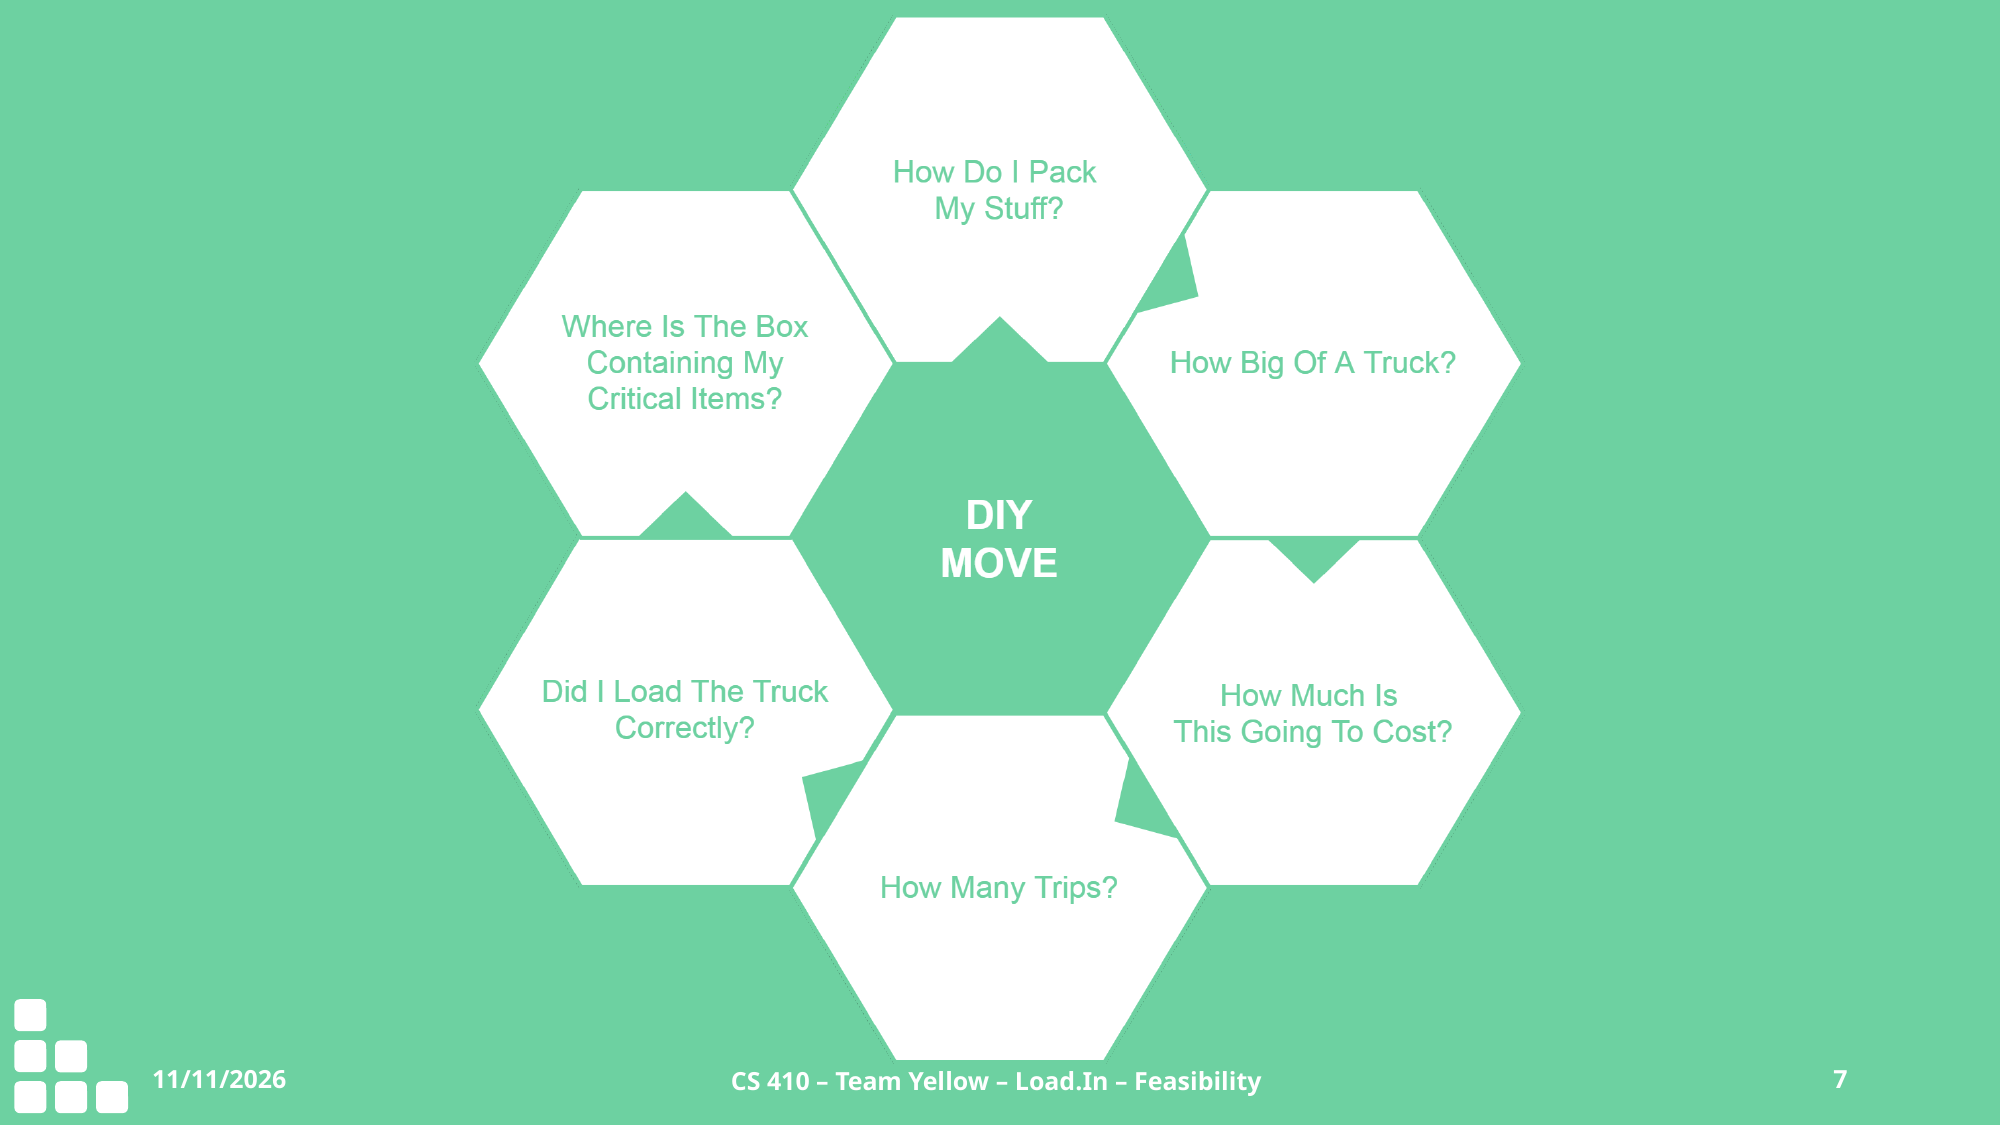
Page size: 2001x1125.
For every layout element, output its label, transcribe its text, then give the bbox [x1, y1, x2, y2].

picture [474, 13, 1526, 1065]
text_box CS 410 – Team Yellow – Load.In – Feasibility [662, 1072, 1338, 1125]
text_box 10/14/2020 [137, 1035, 588, 1125]
text_box 6 [1412, 1035, 1863, 1125]
